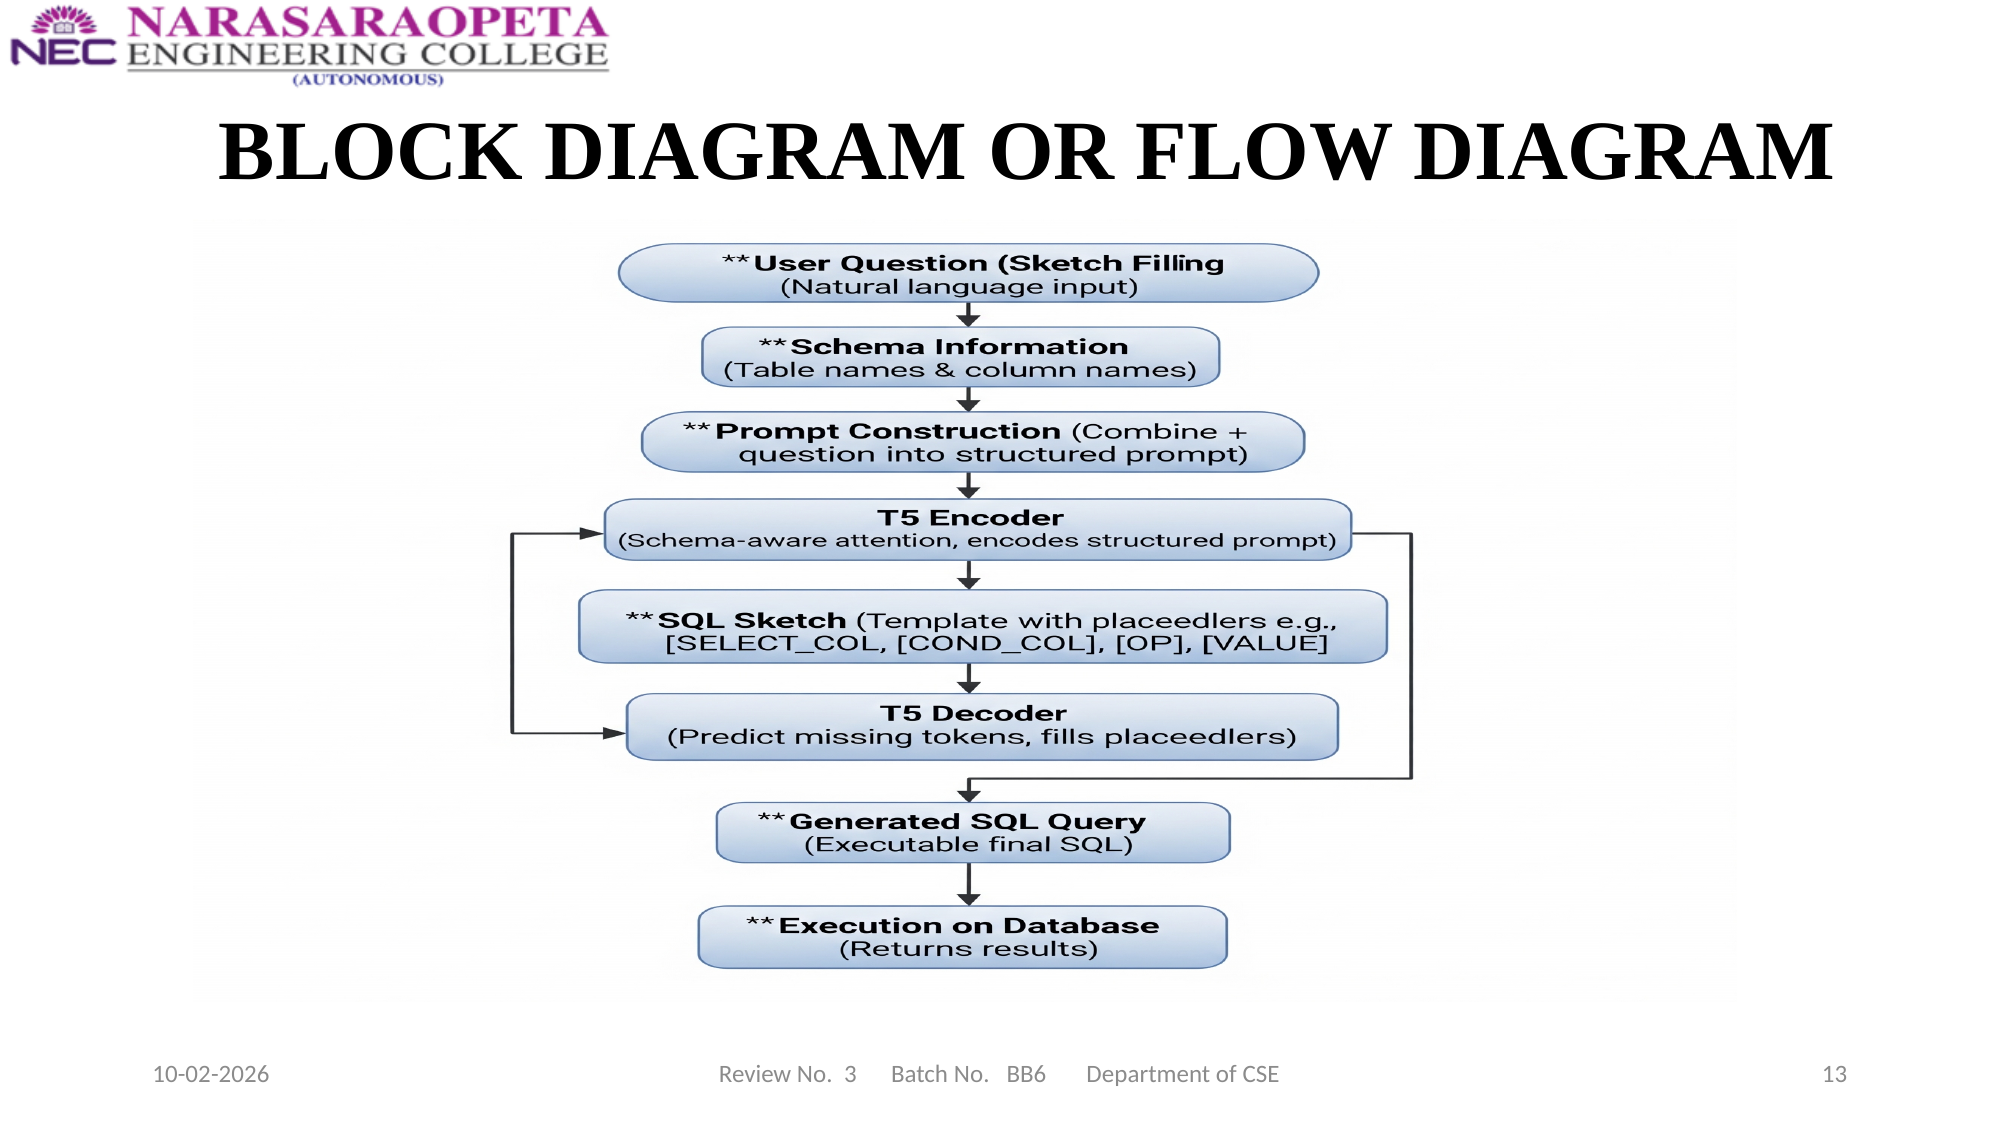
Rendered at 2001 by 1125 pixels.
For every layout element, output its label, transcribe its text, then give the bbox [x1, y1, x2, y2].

picture [0, 0, 1737, 1002]
title BLOCK DIAGRAM OR FLOW DIAGRAM [193, 59, 1863, 245]
footer Review No. 3 Batch No. BB6 Department of CSE [662, 1042, 1338, 1103]
slide_number 13 [1412, 1042, 1863, 1103]
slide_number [137, 1042, 588, 1103]
